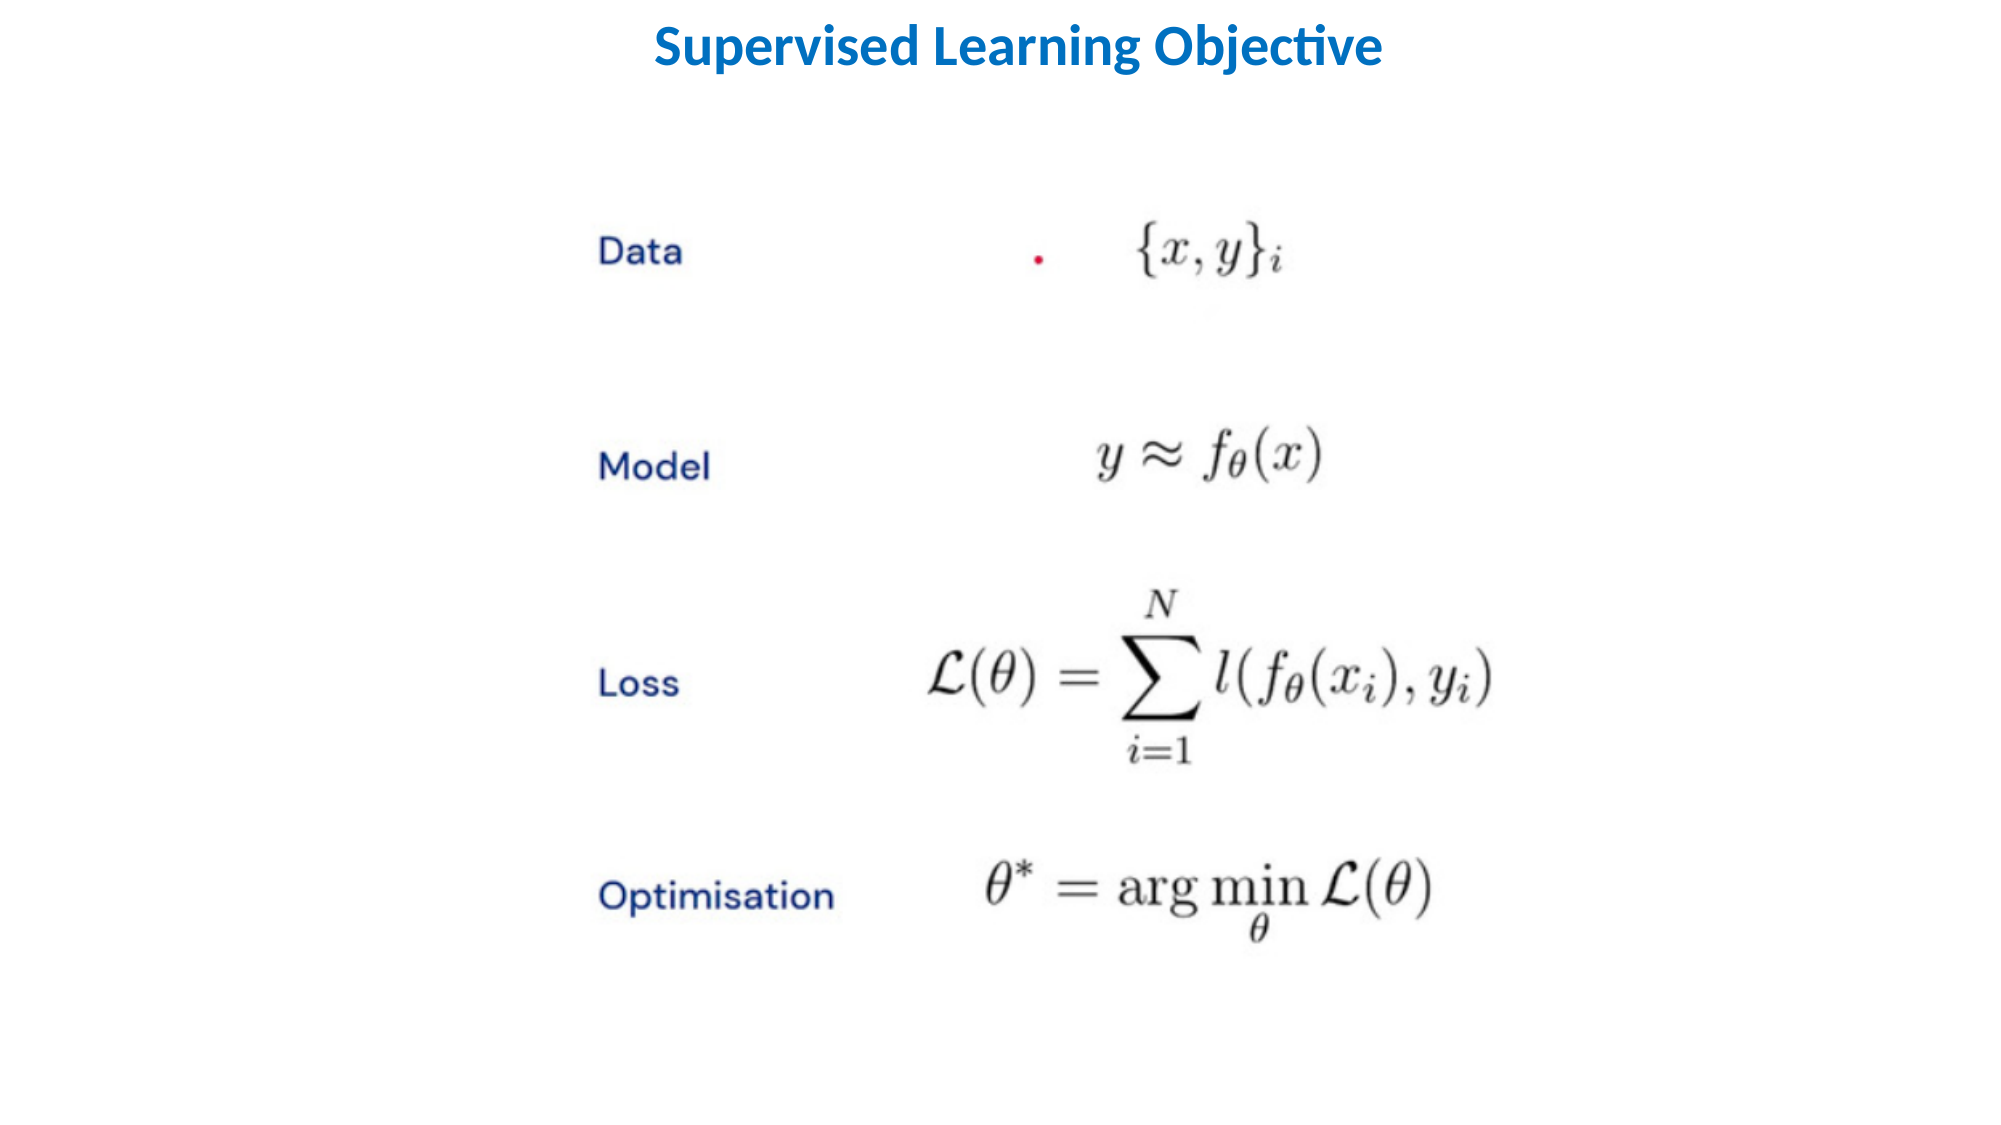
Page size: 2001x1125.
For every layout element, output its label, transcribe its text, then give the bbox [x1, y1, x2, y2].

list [493, 187, 1516, 1040]
text_box Supervised Learning Objective [245, 0, 1794, 85]
